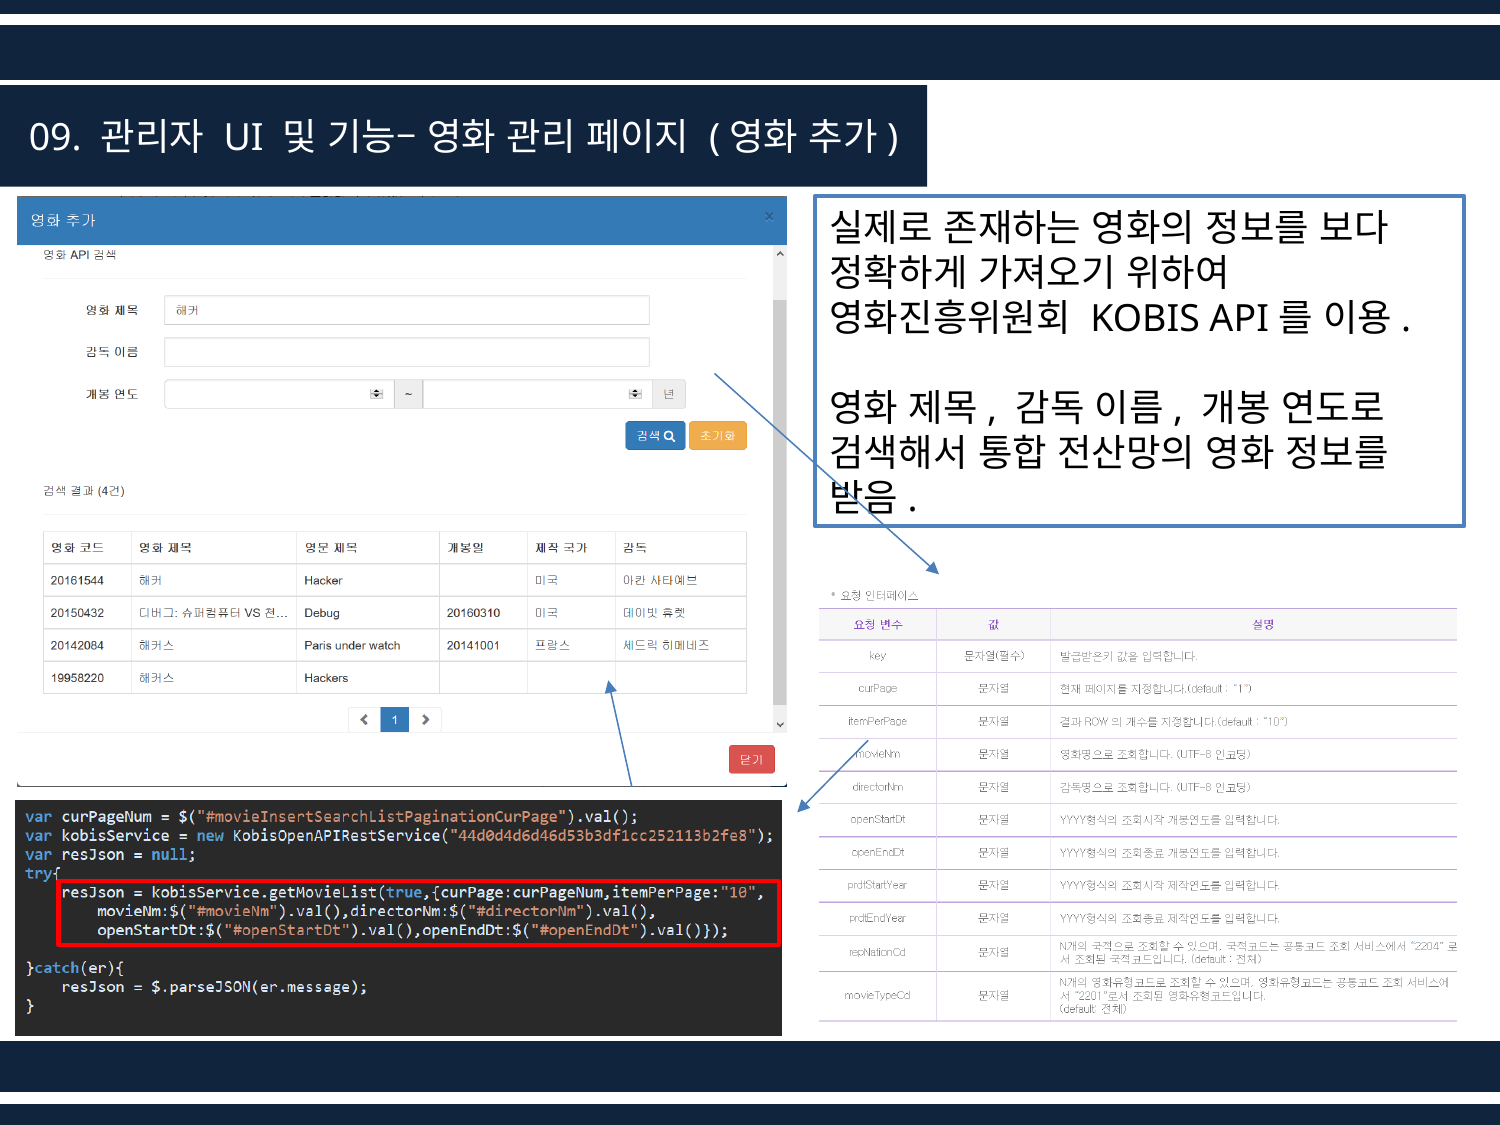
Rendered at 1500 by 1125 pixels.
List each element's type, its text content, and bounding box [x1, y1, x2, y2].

text_box [0, 14, 1500, 25]
text_box 09. 관리자 UI 및 기능– 영화 관리 페이지 (영화 추가) [0, 83, 929, 189]
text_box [607, 679, 633, 788]
text_box 실제로 존재하는 영화의 정보를 보다 정확하게 가져오기 위하여 영화진흥위원회 KOBIS API를 이용. 영화 제목, 감독 이름, 개봉 연도로 검색해서 통합 전산망의 영화 정보를 받음. [813, 194, 1466, 528]
text_box [0, 80, 1500, 1041]
picture [814, 585, 1465, 1026]
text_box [796, 740, 869, 813]
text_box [714, 373, 940, 575]
picture [15, 800, 782, 1037]
text_box [0, 1092, 1500, 1104]
picture [17, 196, 788, 788]
